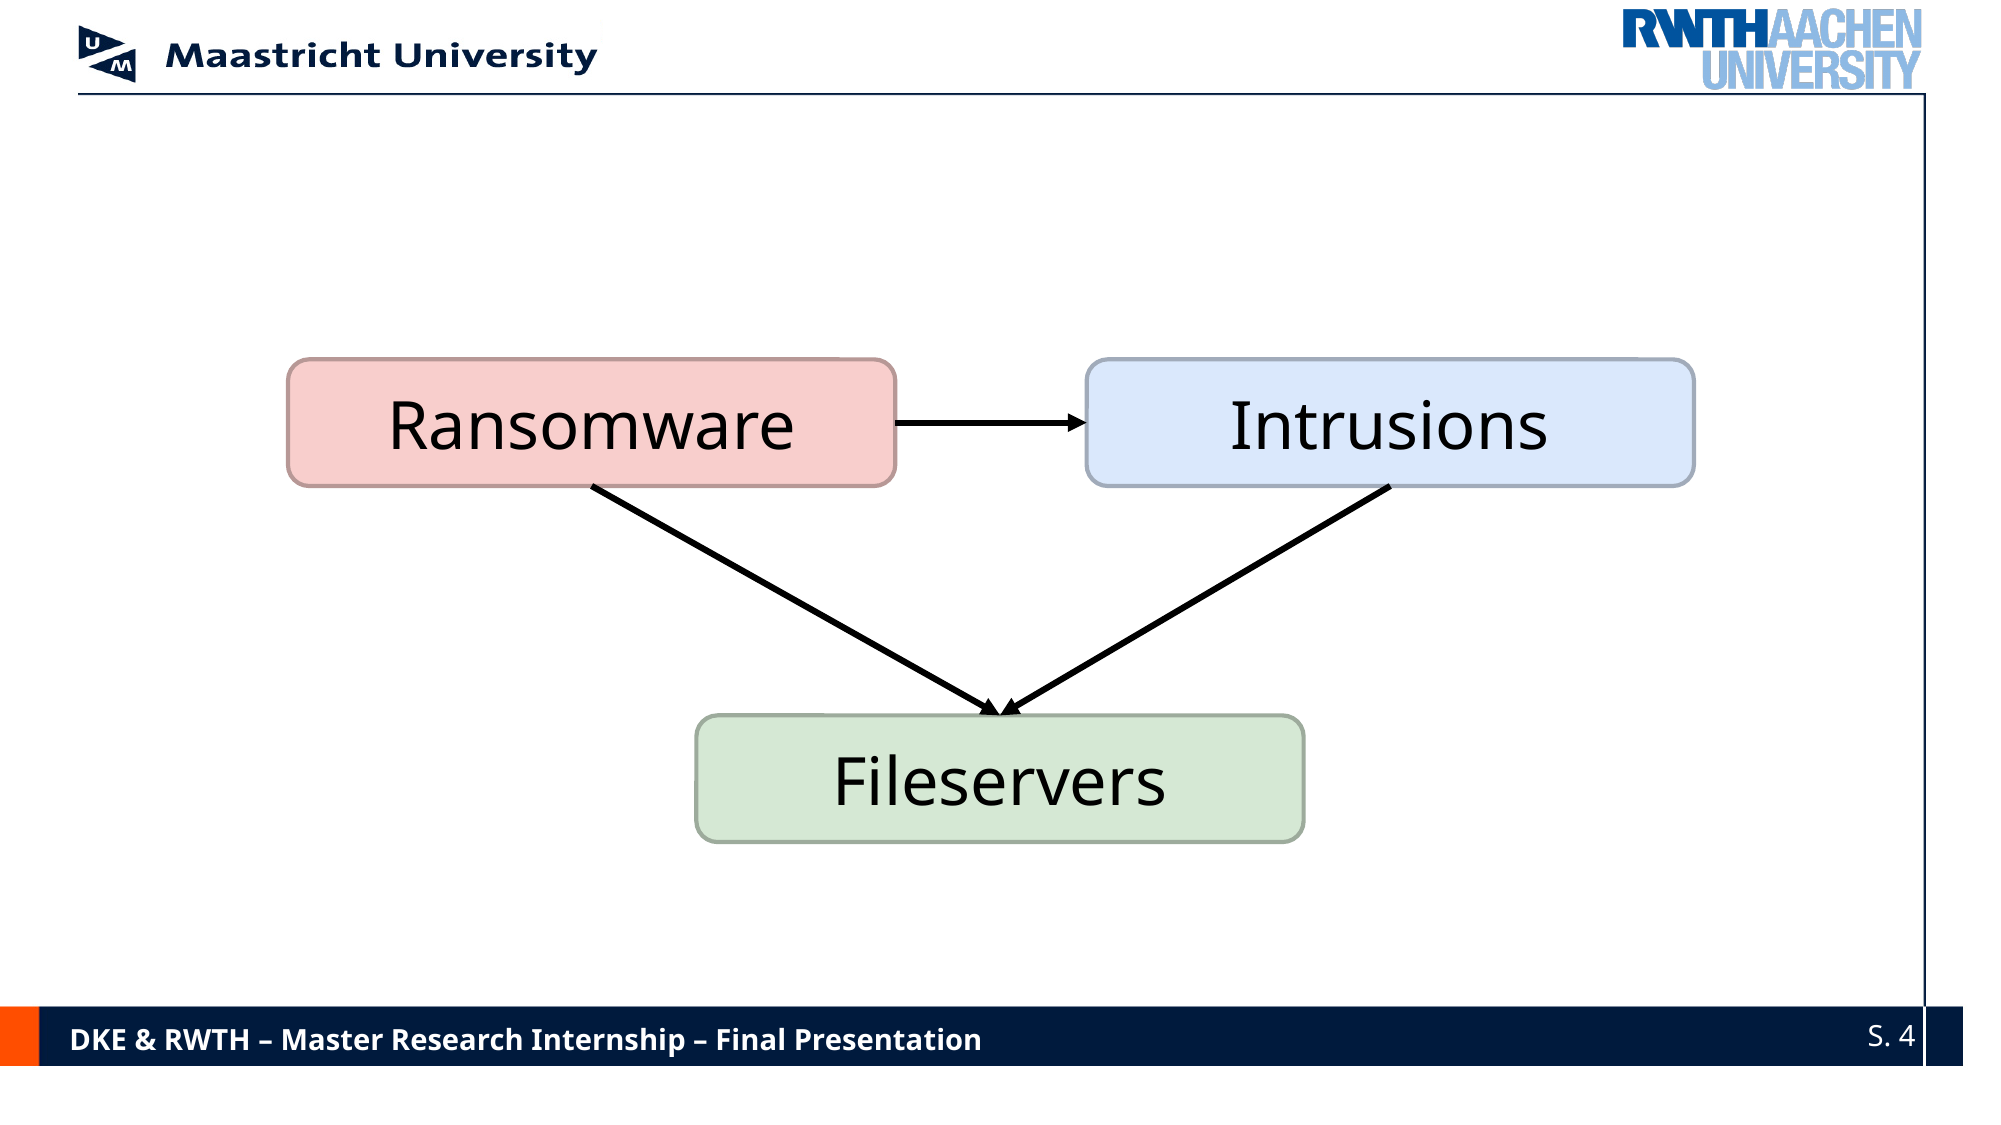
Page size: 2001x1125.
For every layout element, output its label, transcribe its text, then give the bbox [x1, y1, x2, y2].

picture [0, 0, 2000, 1121]
text_box Fileservers [694, 724, 1306, 845]
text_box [1001, 485, 1391, 716]
text_box Ransomware [285, 357, 898, 489]
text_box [591, 485, 1001, 716]
text_box Intrusions [1084, 357, 1697, 489]
